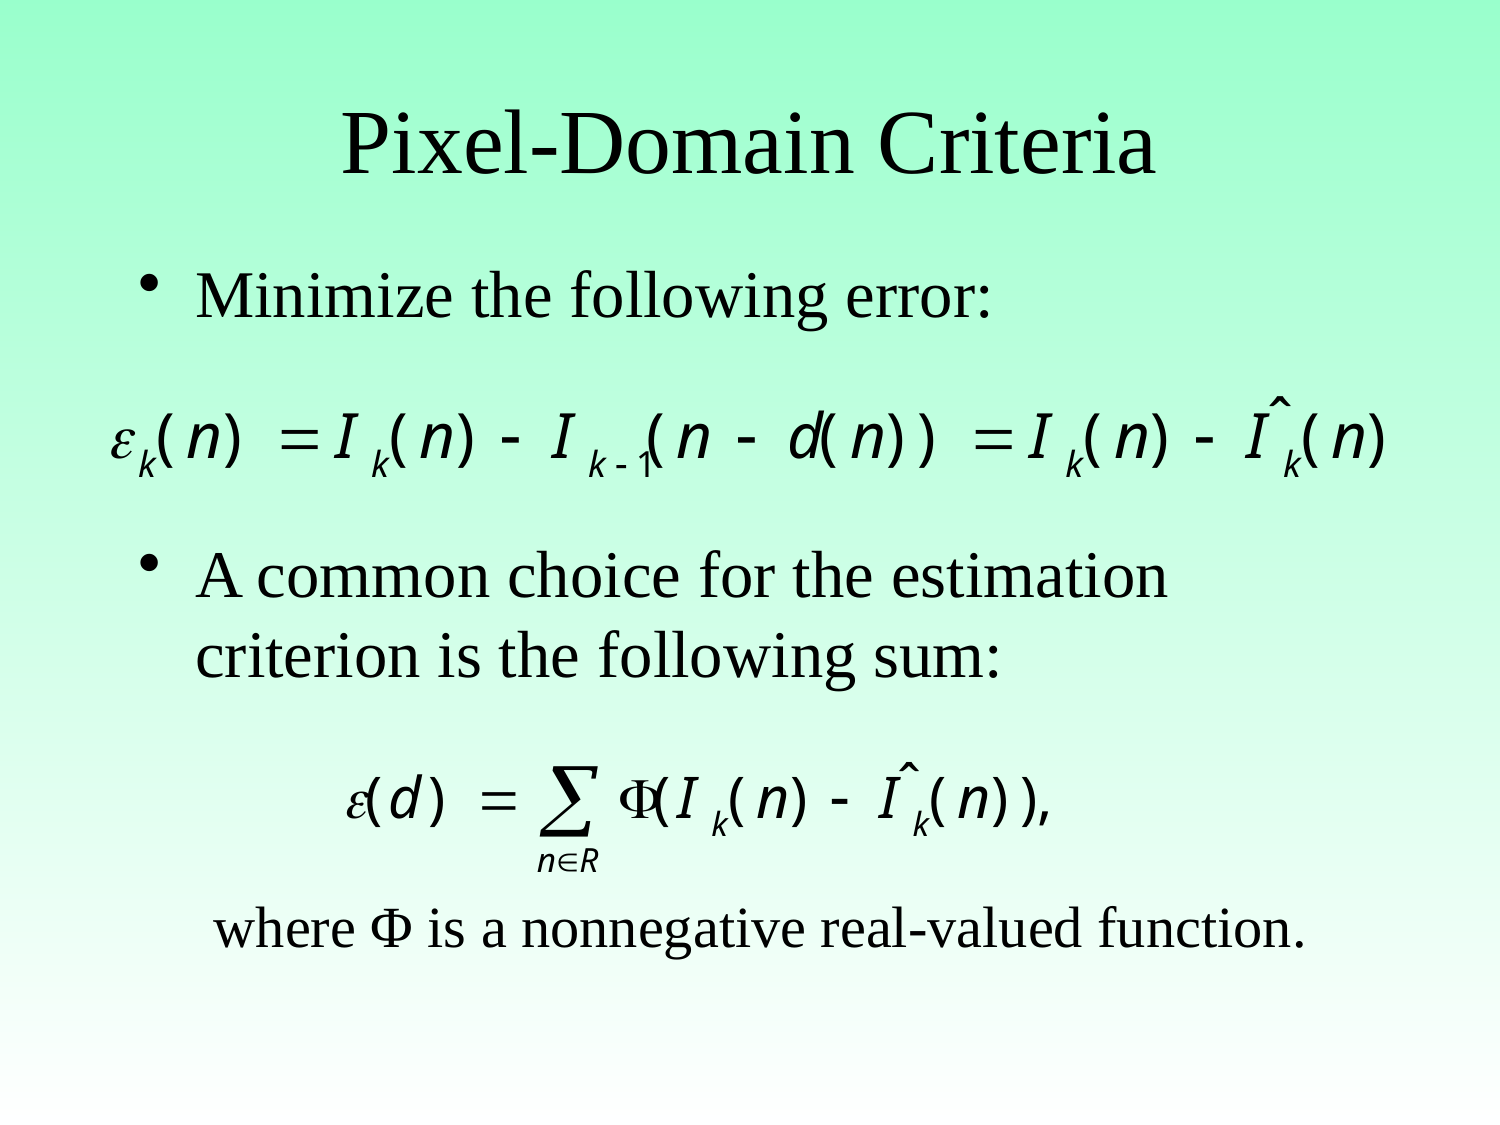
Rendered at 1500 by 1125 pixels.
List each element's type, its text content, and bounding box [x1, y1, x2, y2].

title Pixel-Domain Criteria [112, 42, 1388, 231]
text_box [336, 751, 1061, 886]
list Minimize the following error: A common choice for the estimation criterion is the following sum: where Φ is a nonnegative real-valued function. [123, 497, 1399, 919]
list Minimize the following error: A common choice for the estimation criterion is the following sum: where Φ is a nonnegative real-valued function. [123, 243, 1399, 384]
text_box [100, 385, 1400, 490]
